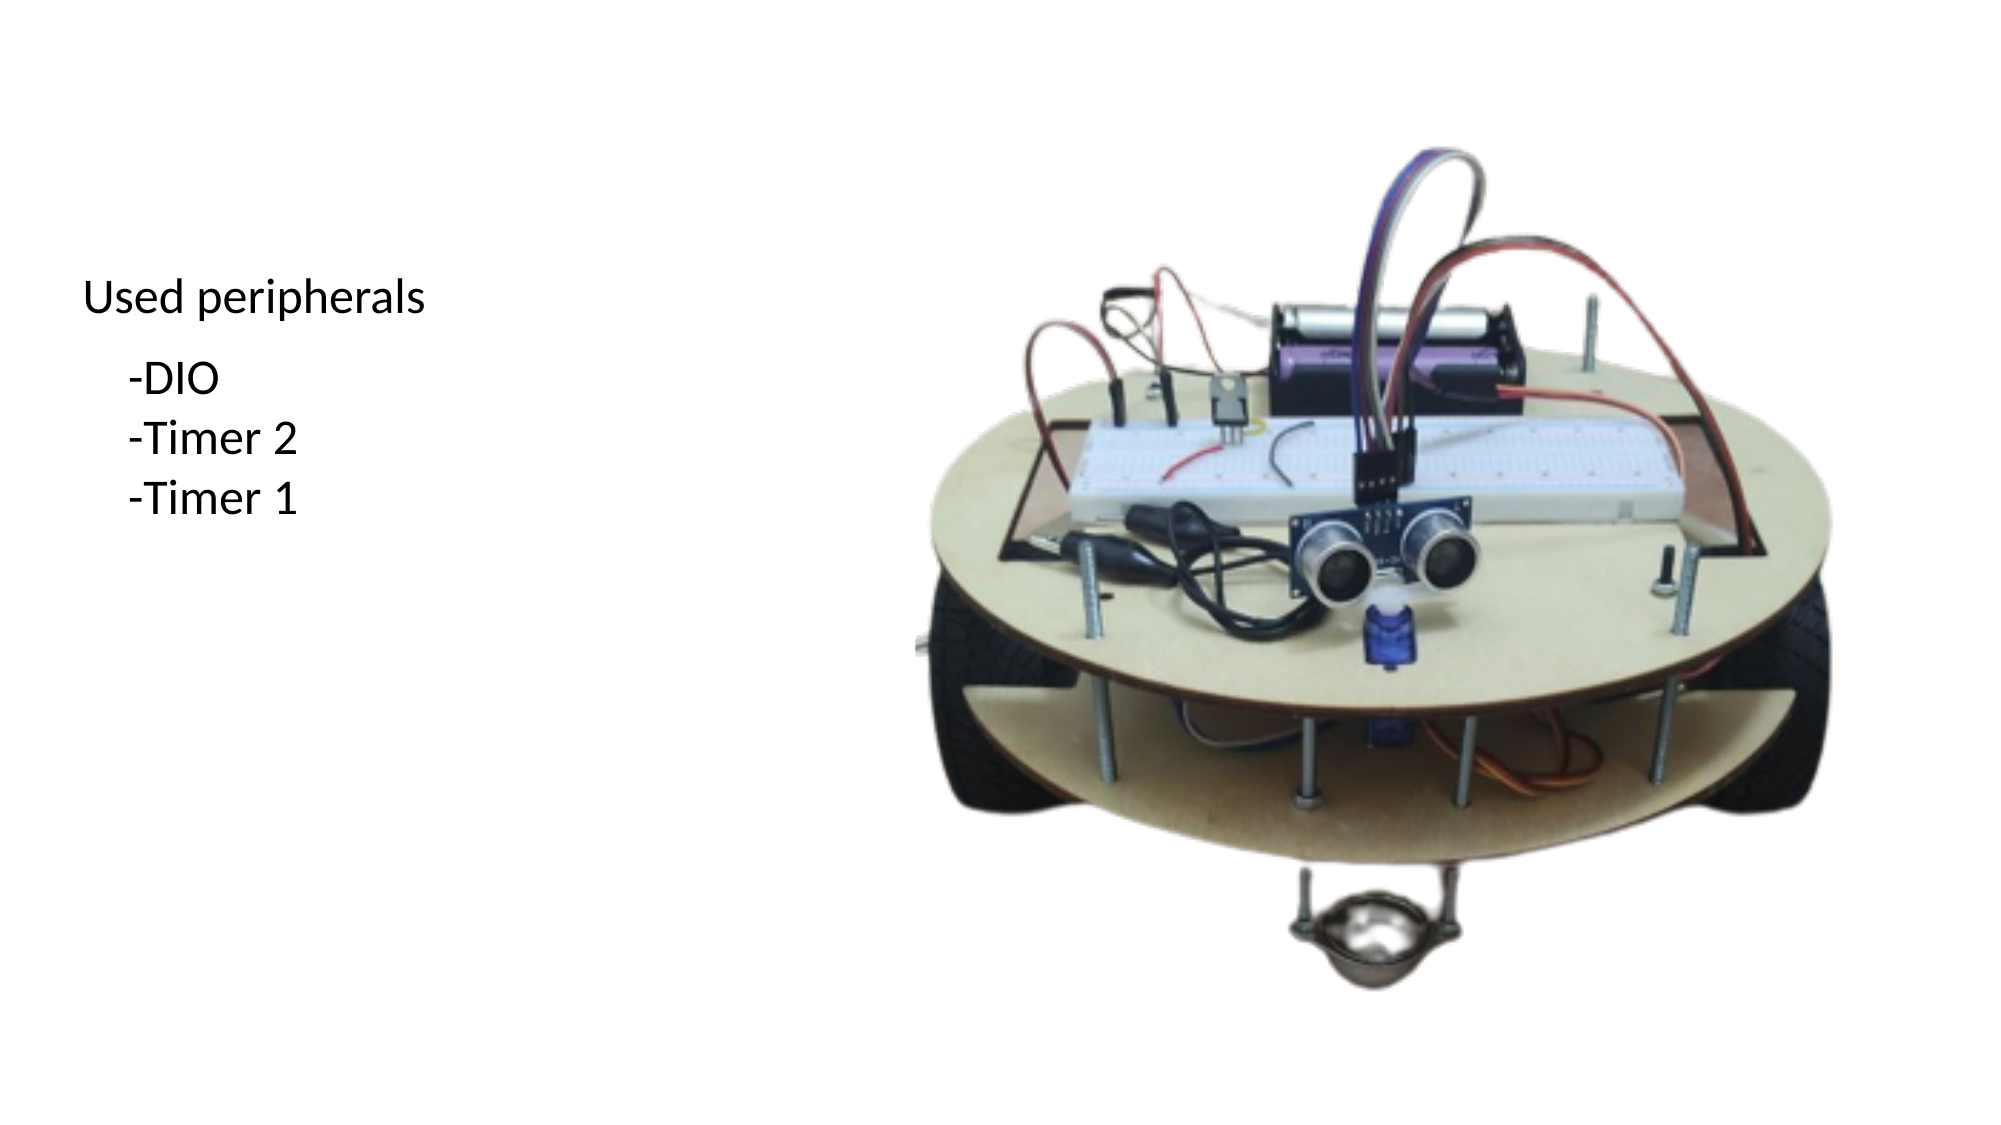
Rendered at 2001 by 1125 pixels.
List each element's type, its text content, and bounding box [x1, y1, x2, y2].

text_box -DIO -Timer 2 -Timer 1 [68, 336, 723, 532]
picture [915, 0, 1873, 1125]
text_box Used peripherals [56, 255, 915, 331]
